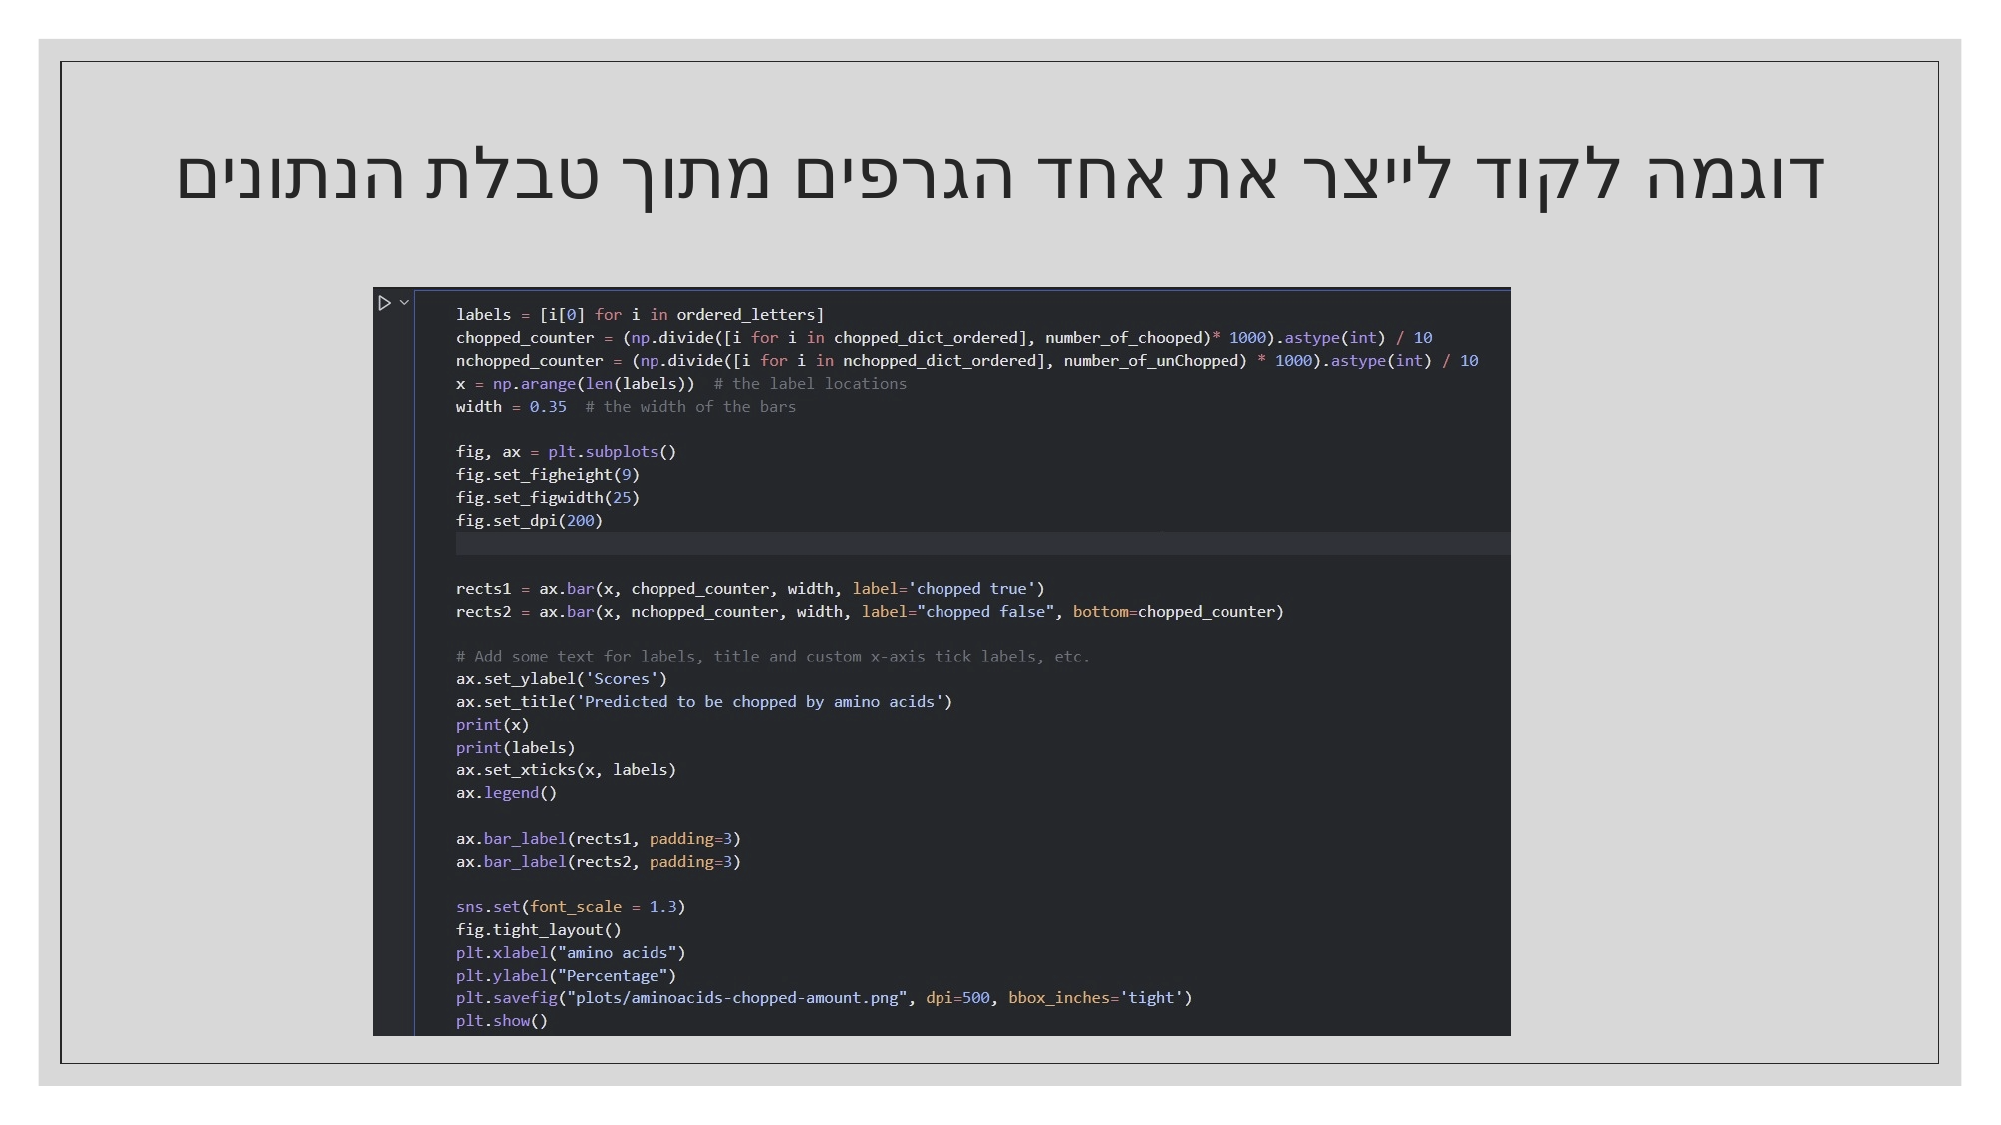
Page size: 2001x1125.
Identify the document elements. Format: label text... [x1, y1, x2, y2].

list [373, 287, 1511, 1036]
title דוגמה לקוד לייצר את אחד הגרפים מתוך טבלת הנתונים [99, 105, 1843, 331]
